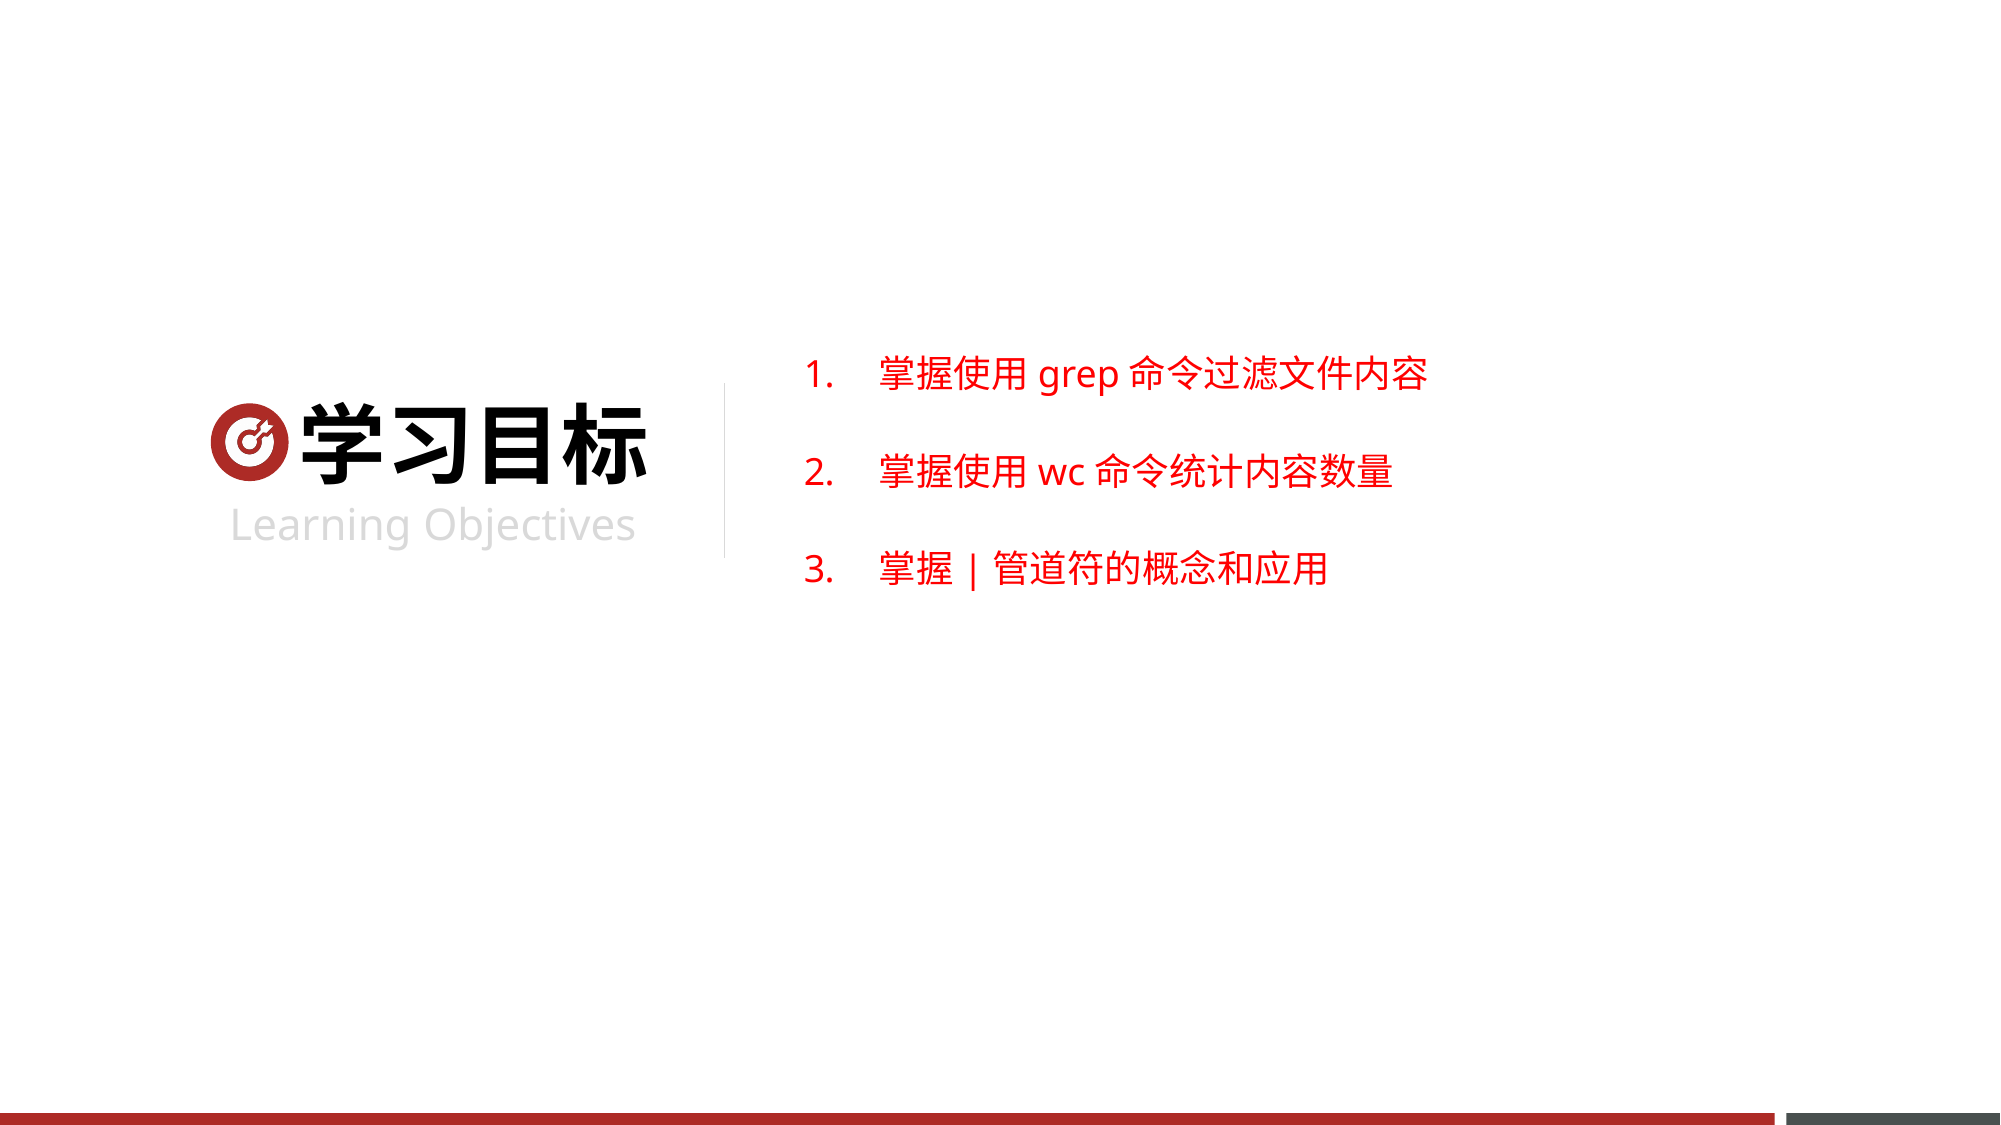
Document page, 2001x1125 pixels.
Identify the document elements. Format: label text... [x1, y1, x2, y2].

picture [216, 408, 283, 476]
list 掌握使用grep命令过滤文件内容 掌握使用wc命令统计内容数量 掌握|管道符的概念和应用 [789, 235, 1823, 661]
